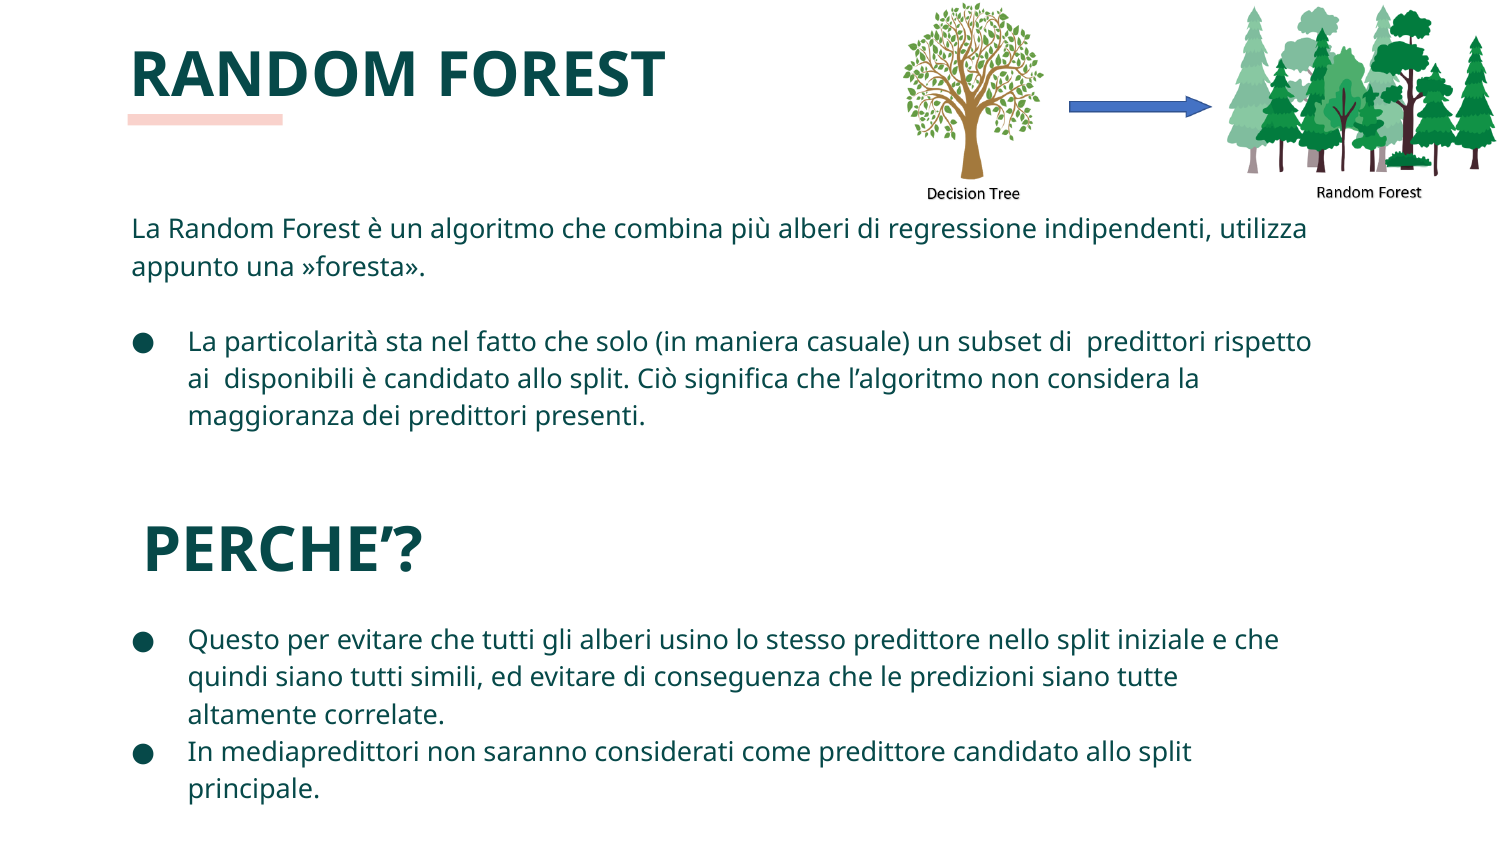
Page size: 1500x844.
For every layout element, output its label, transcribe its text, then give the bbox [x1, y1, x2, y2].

text_box PERCHE’? [127, 493, 1500, 588]
title RANDOM FOREST [114, 19, 890, 113]
text_box [127, 114, 283, 126]
picture [895, 0, 1500, 206]
